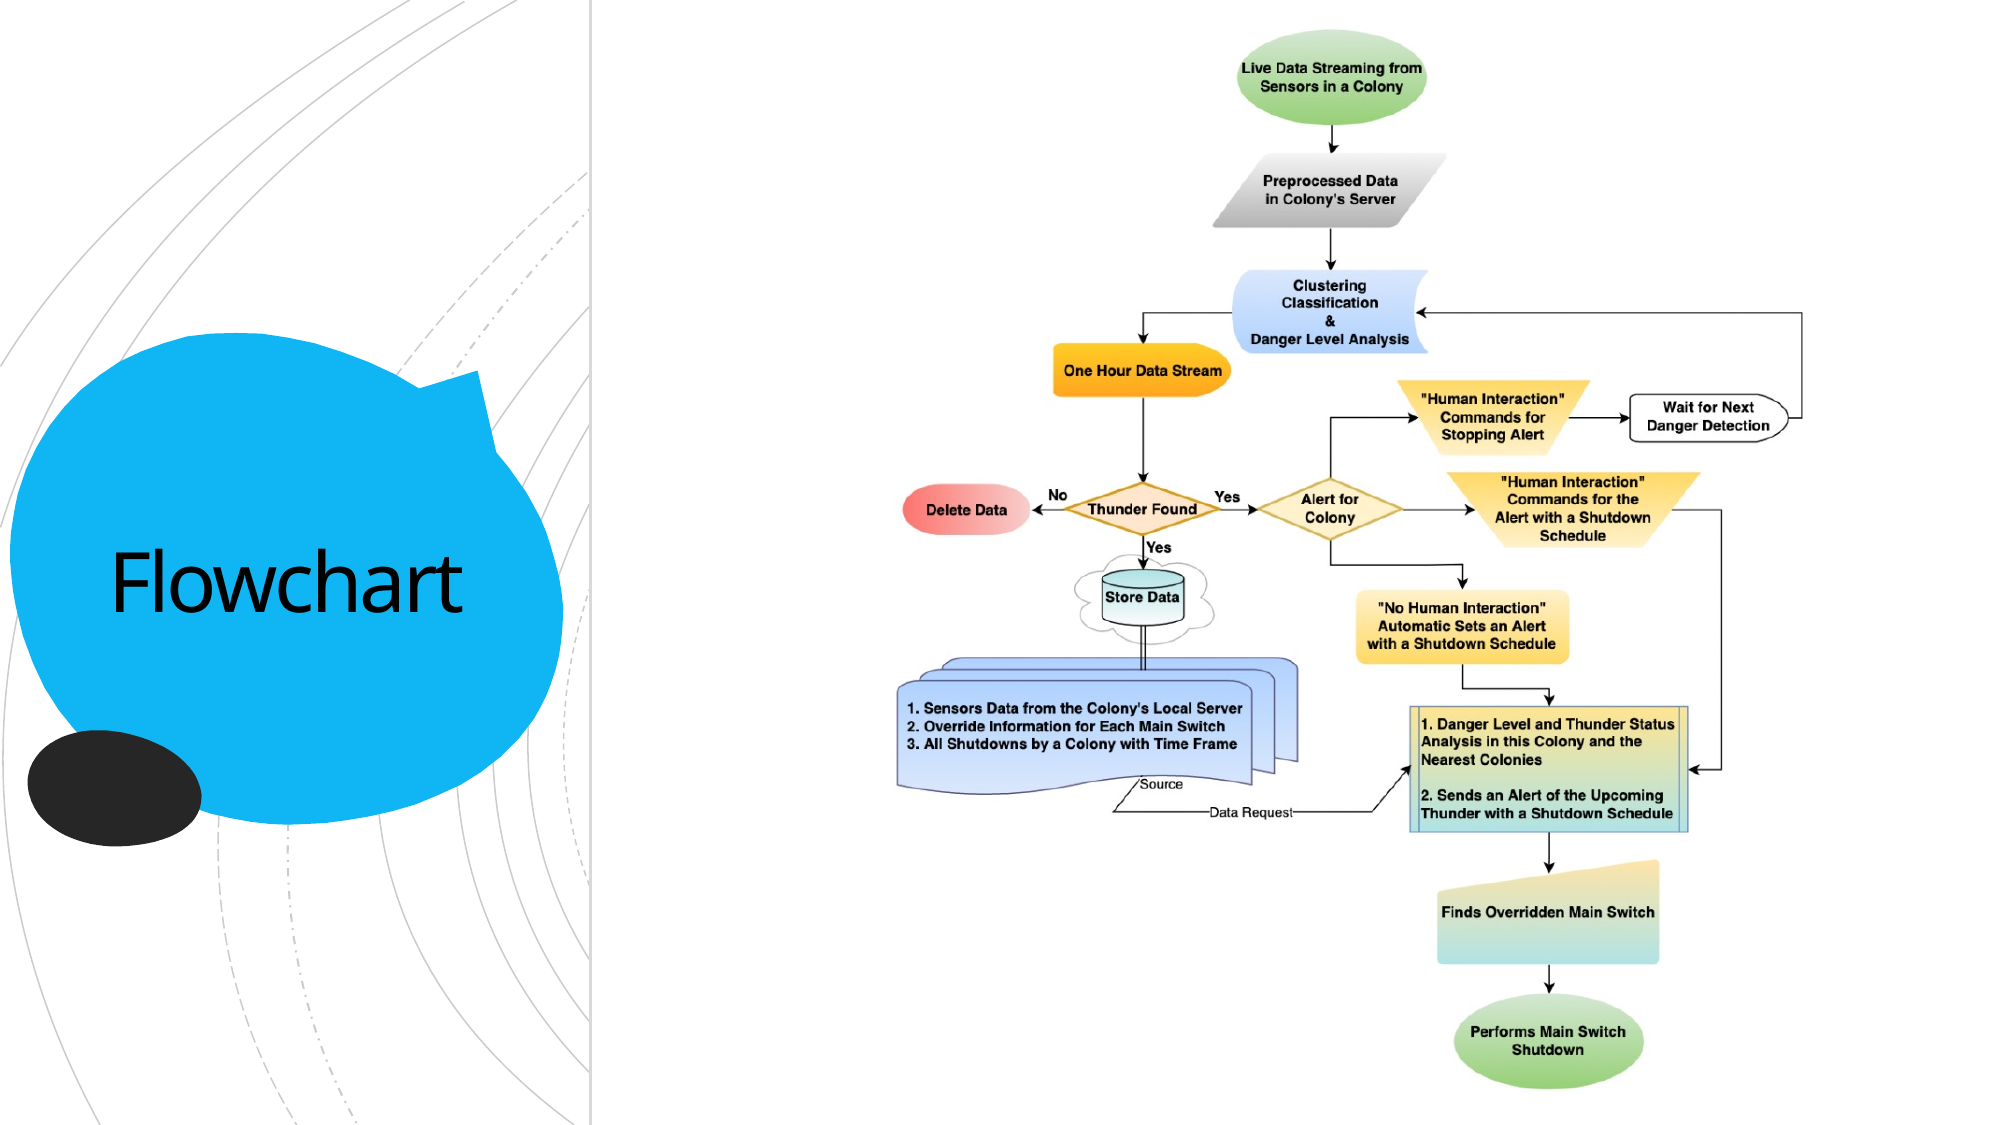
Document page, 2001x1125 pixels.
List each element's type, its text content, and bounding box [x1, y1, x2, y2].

picture [847, 0, 1862, 1125]
title Flowchart [45, 385, 528, 789]
